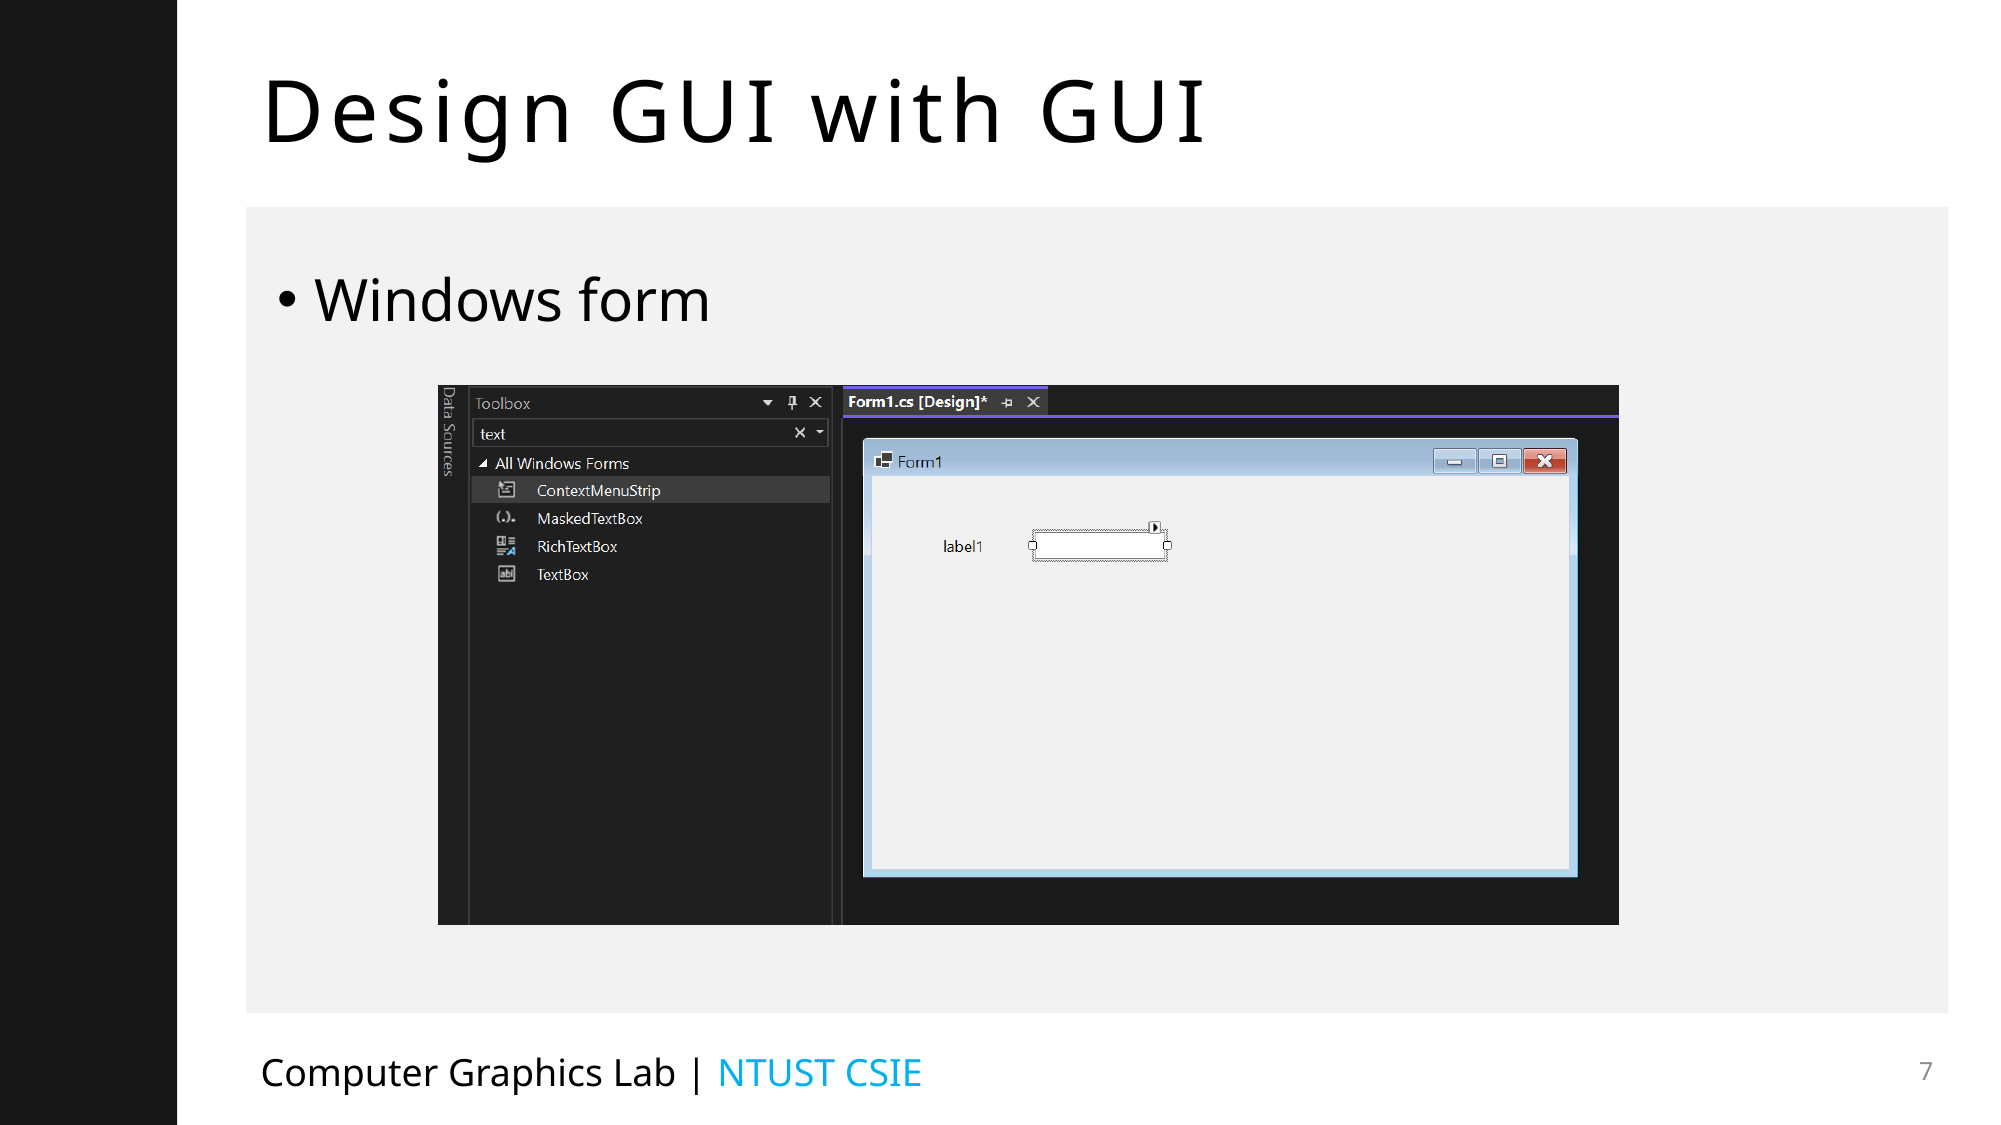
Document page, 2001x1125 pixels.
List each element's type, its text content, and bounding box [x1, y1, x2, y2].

title Design GUI with GUI [246, 59, 1949, 169]
picture [438, 385, 1619, 925]
list Windows form [262, 220, 1932, 999]
